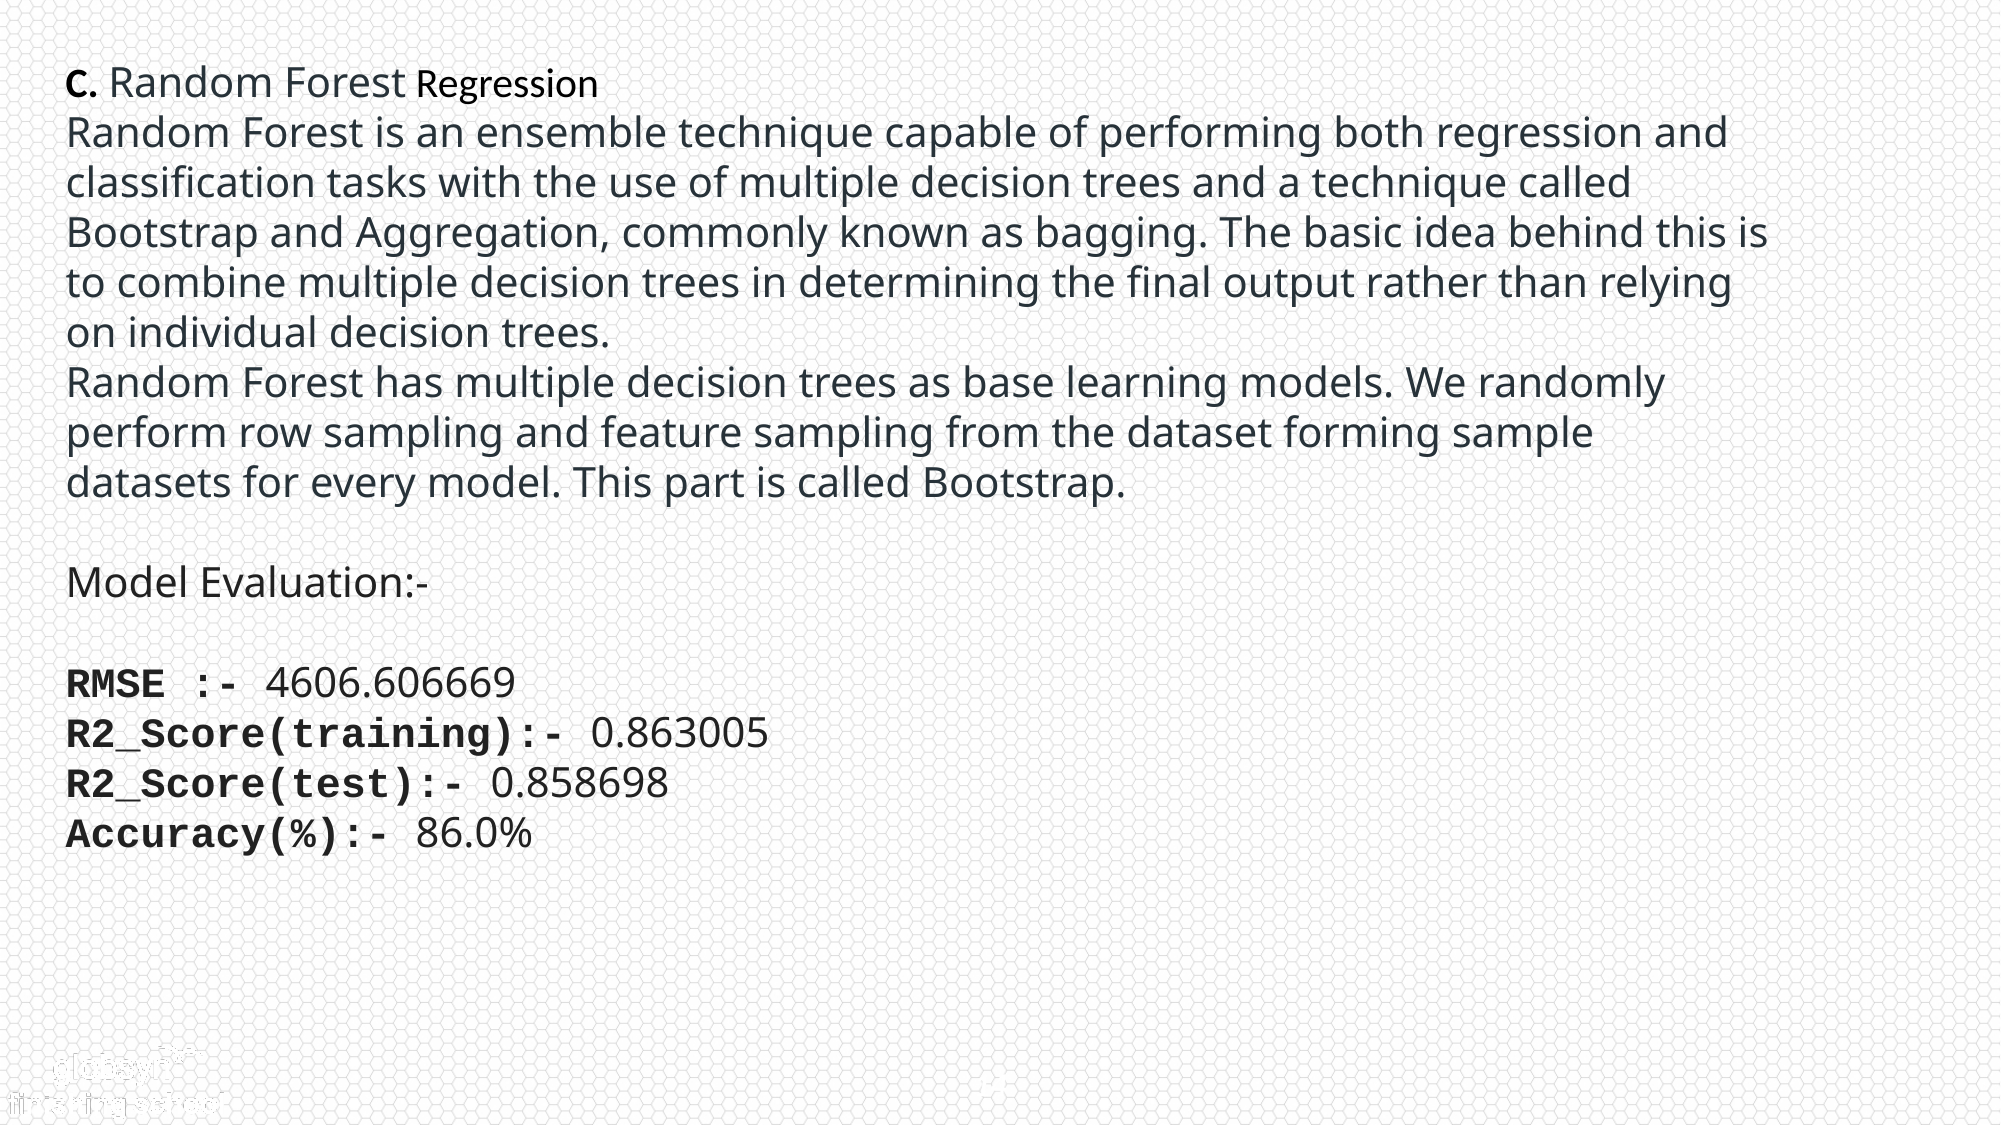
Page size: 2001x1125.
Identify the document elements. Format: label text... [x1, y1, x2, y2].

picture [0, 0, 2001, 1125]
text_box C. Random Forest Regression Random Forest is an ensemble technique capable of performing both regression and classification tasks with the use of multiple decision trees and a technique called Bootstrap and Aggregation, commonly known as bagging. The basic idea behind this is to combine multiple decision trees in determining the final output rather than relying on individual decision trees. Random Forest has multiple decision trees as base learning models. We randomly perform row sampling and feature sampling from the dataset forming sample datasets for every model. This part is called Bootstrap. Model Evaluation:- RMSE :- 4606.606669 R2_Score(training):- 0.863005 R2_Score(test):- 0.858698 Accuracy(%):- 86.0% [50, 48, 1784, 914]
